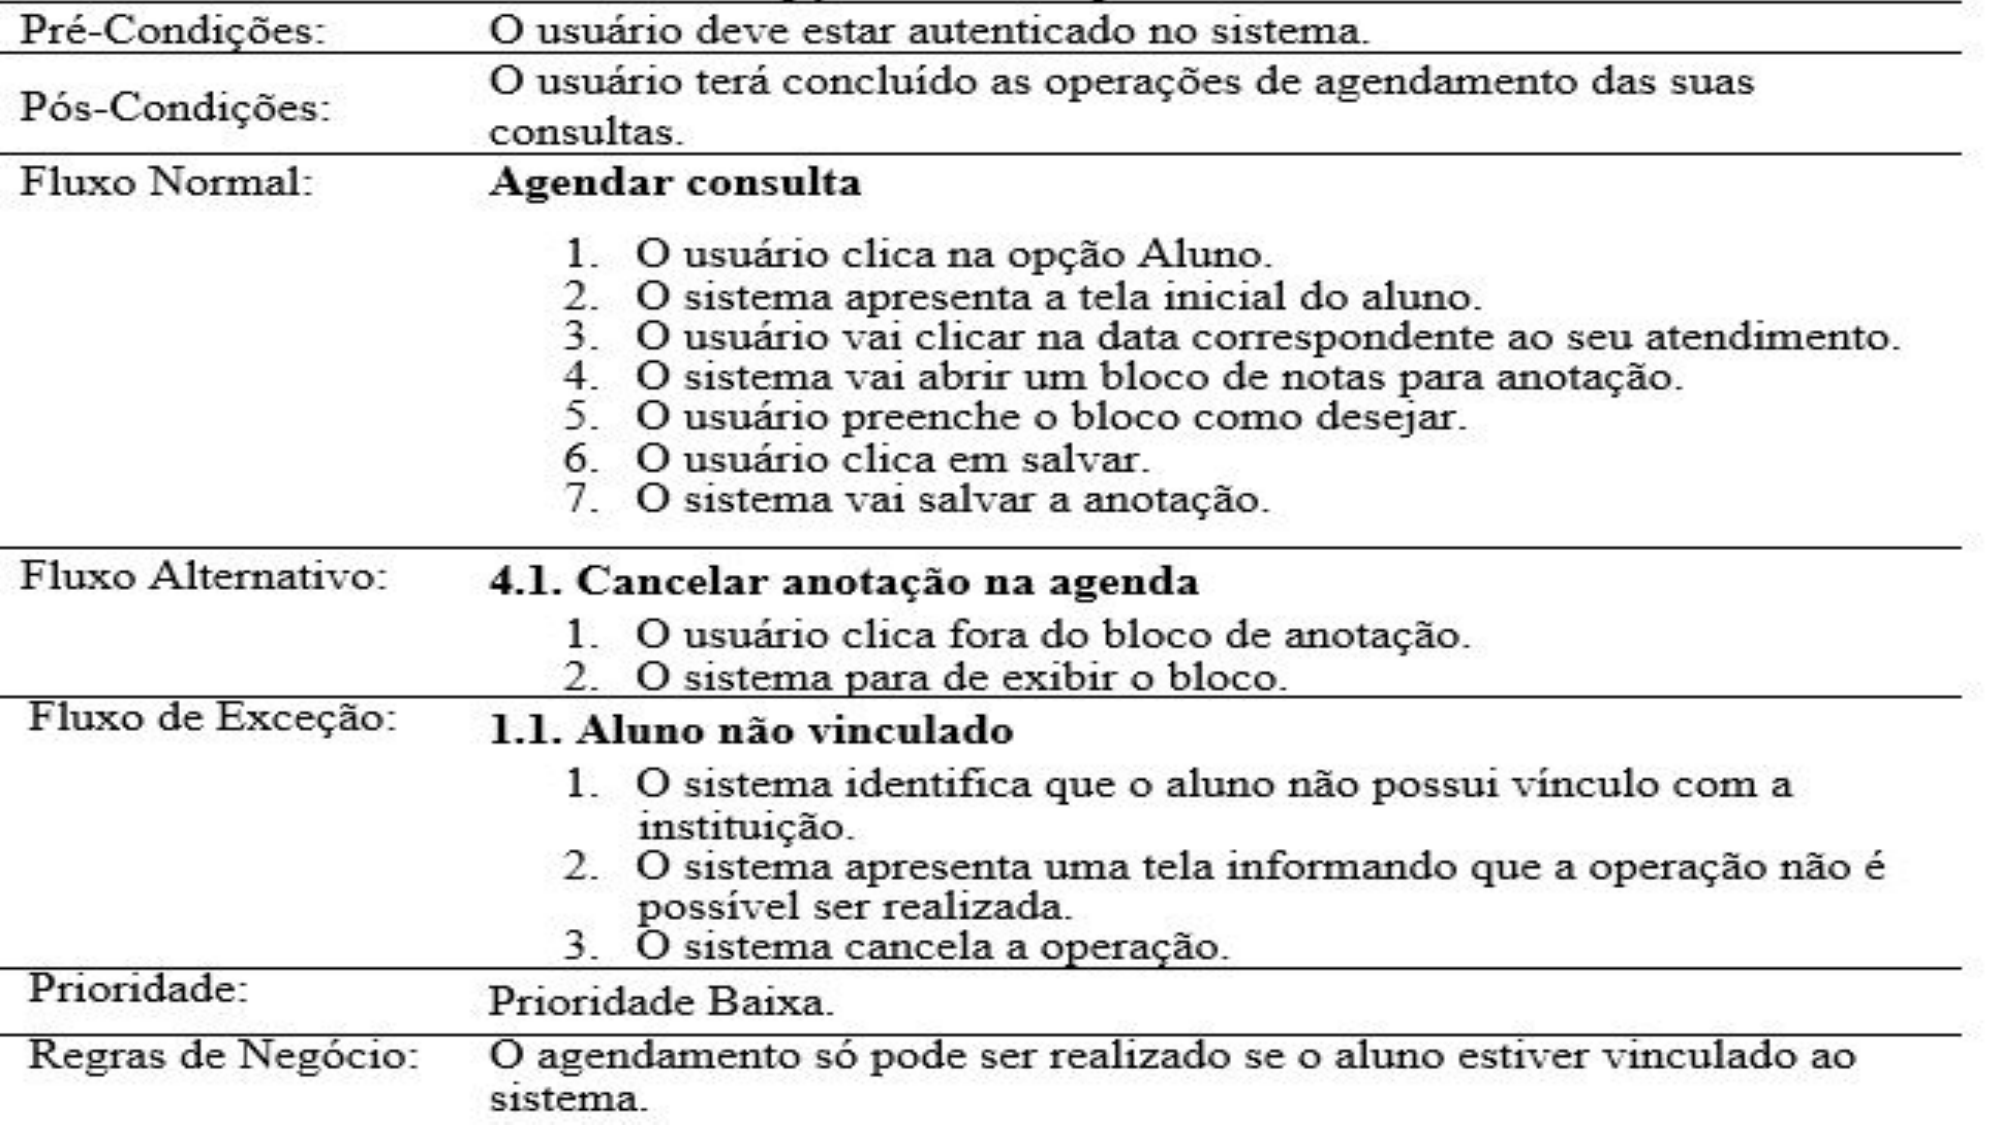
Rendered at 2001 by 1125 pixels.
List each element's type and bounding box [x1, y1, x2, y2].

list [0, 0, 2000, 1125]
